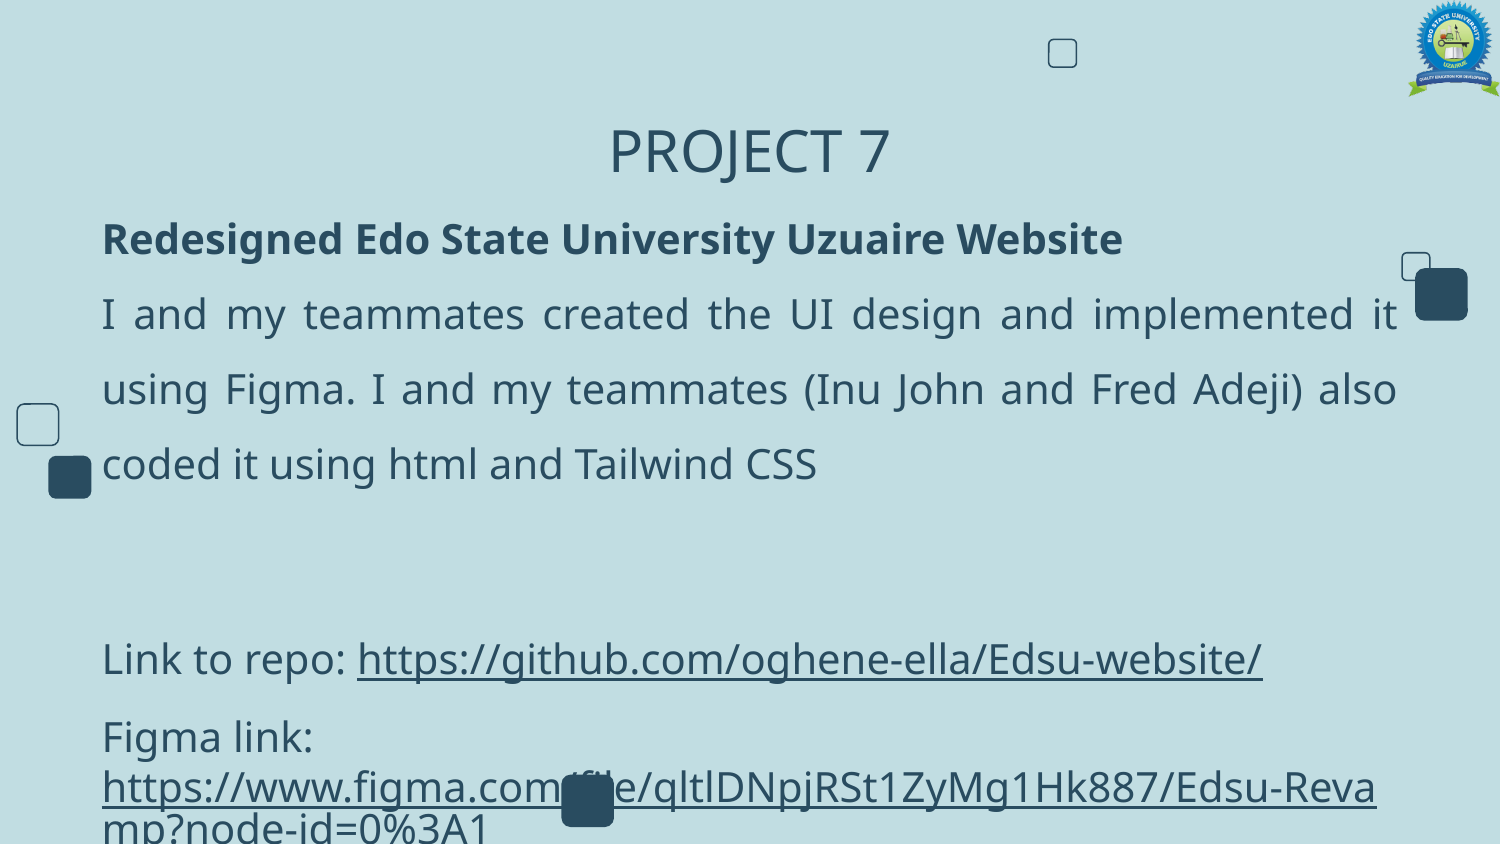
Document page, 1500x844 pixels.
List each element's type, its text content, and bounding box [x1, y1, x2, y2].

text_box PROJECT 7 Redesigned Edo State University Uzuaire Website I and my teammates created the UI design and implemented it using Figma. I and my teammates (Inu John and Fred Adeji) also coded it using html and Tailwind CSS Link to repo: https://github.com/oghene-ella/Edsu-website/ Figma link: https://www.figma.com/file/qltlDNpjRSt1ZyMg1Hk887/Edsu-Revamp?node-id=0%3A1 [86, 71, 1414, 826]
picture [1402, 0, 1500, 98]
